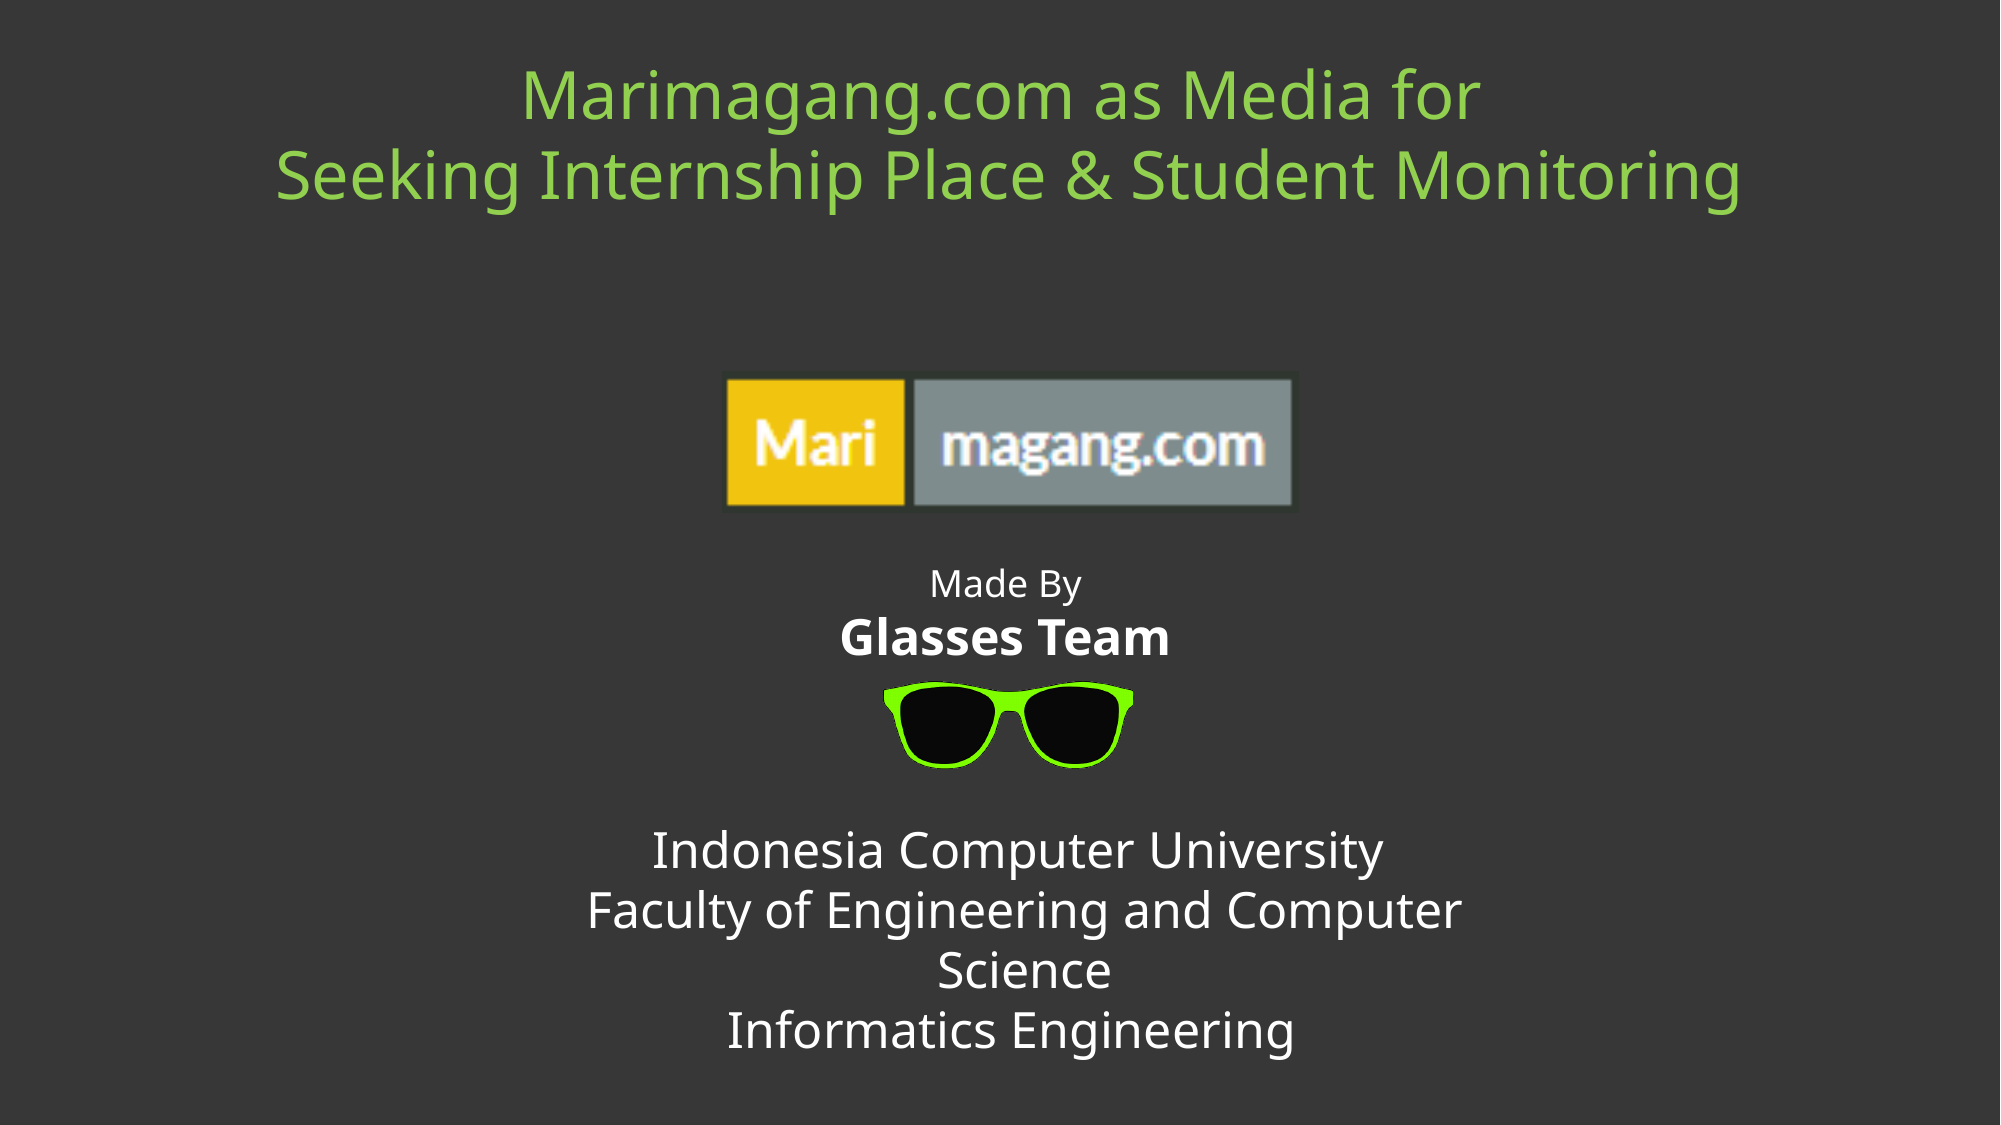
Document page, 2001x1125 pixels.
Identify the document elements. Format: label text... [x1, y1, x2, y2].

picture [883, 681, 1134, 770]
text_box Made By Glasses Team [524, 553, 1487, 733]
picture [722, 371, 1299, 513]
text_box Marimagang.com as Media for Seeking Internship Place & Student Monitoring [31, 45, 1990, 220]
text_box Indonesia Computer University Faculty of Engineering and Computer Science Informatics Engineering [505, 811, 1545, 1125]
